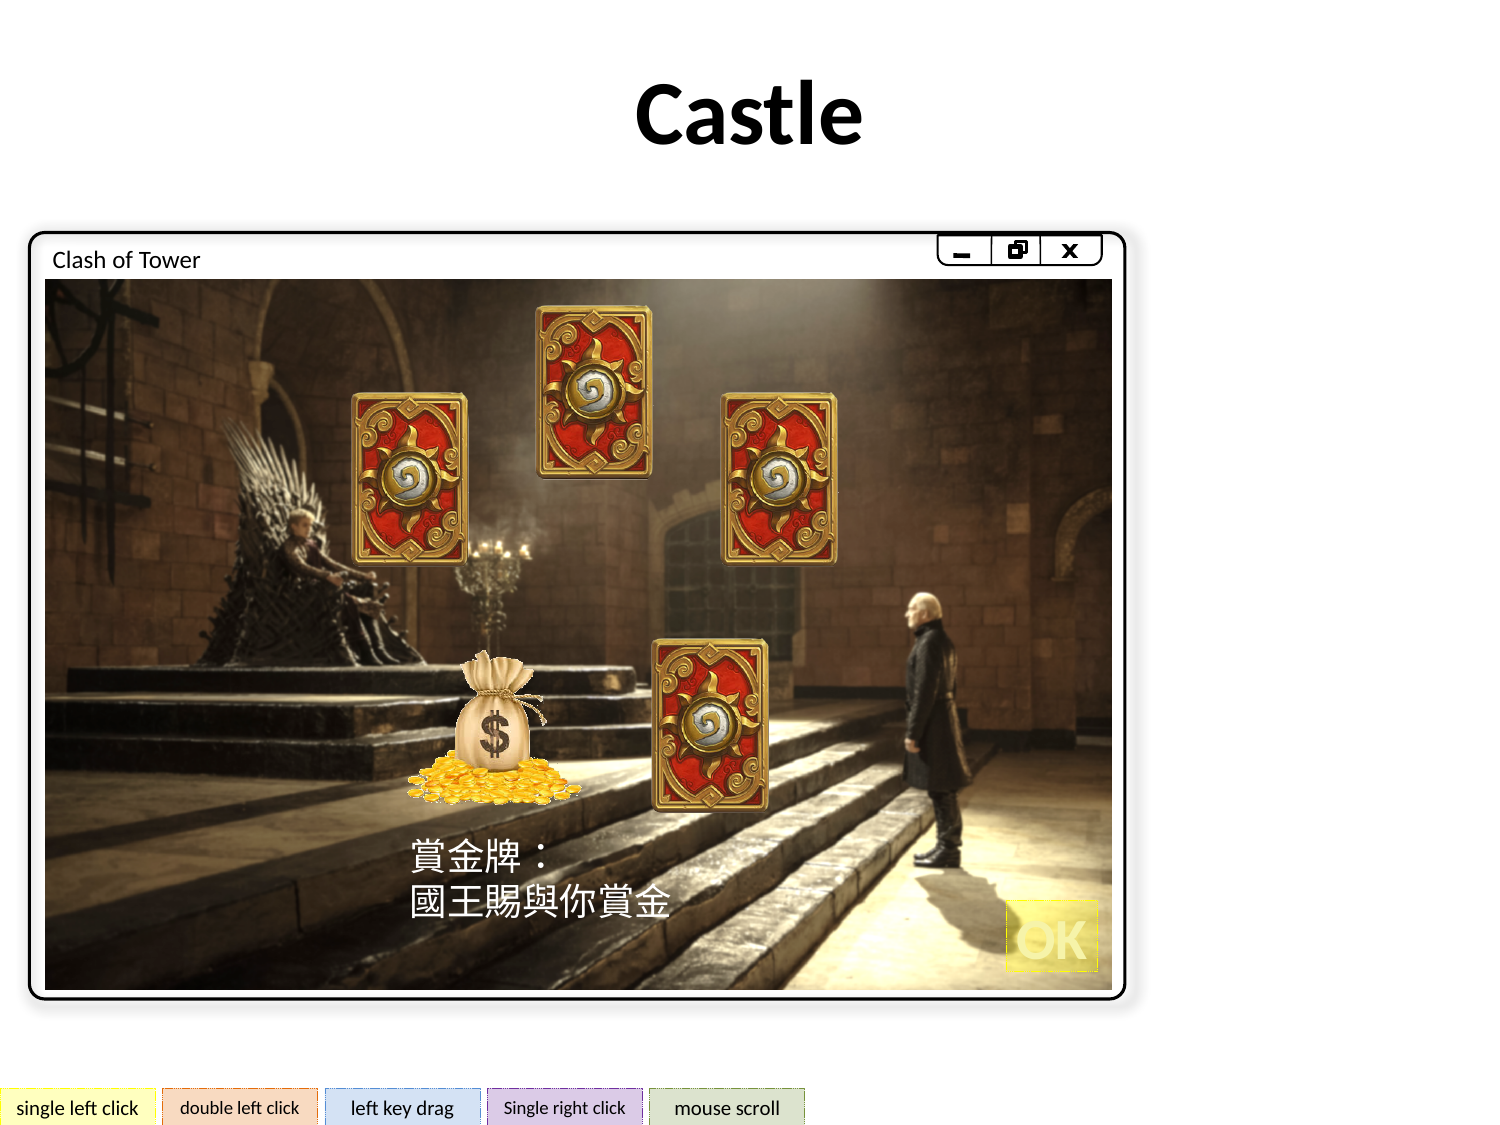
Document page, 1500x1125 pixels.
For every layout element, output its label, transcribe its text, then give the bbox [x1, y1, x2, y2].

text_box left key drag [323, 1086, 482, 1125]
text_box Single right click [485, 1086, 644, 1125]
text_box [937, 234, 1102, 266]
text_box single left click [0, 1086, 157, 1125]
text_box mouse scroll [648, 1086, 807, 1125]
text_box Clash of Tower [37, 236, 507, 281]
text_box double left click [160, 1086, 319, 1125]
picture [44, 279, 1112, 990]
text_box [27, 230, 1127, 1002]
text_box Castle [74, 45, 1425, 233]
